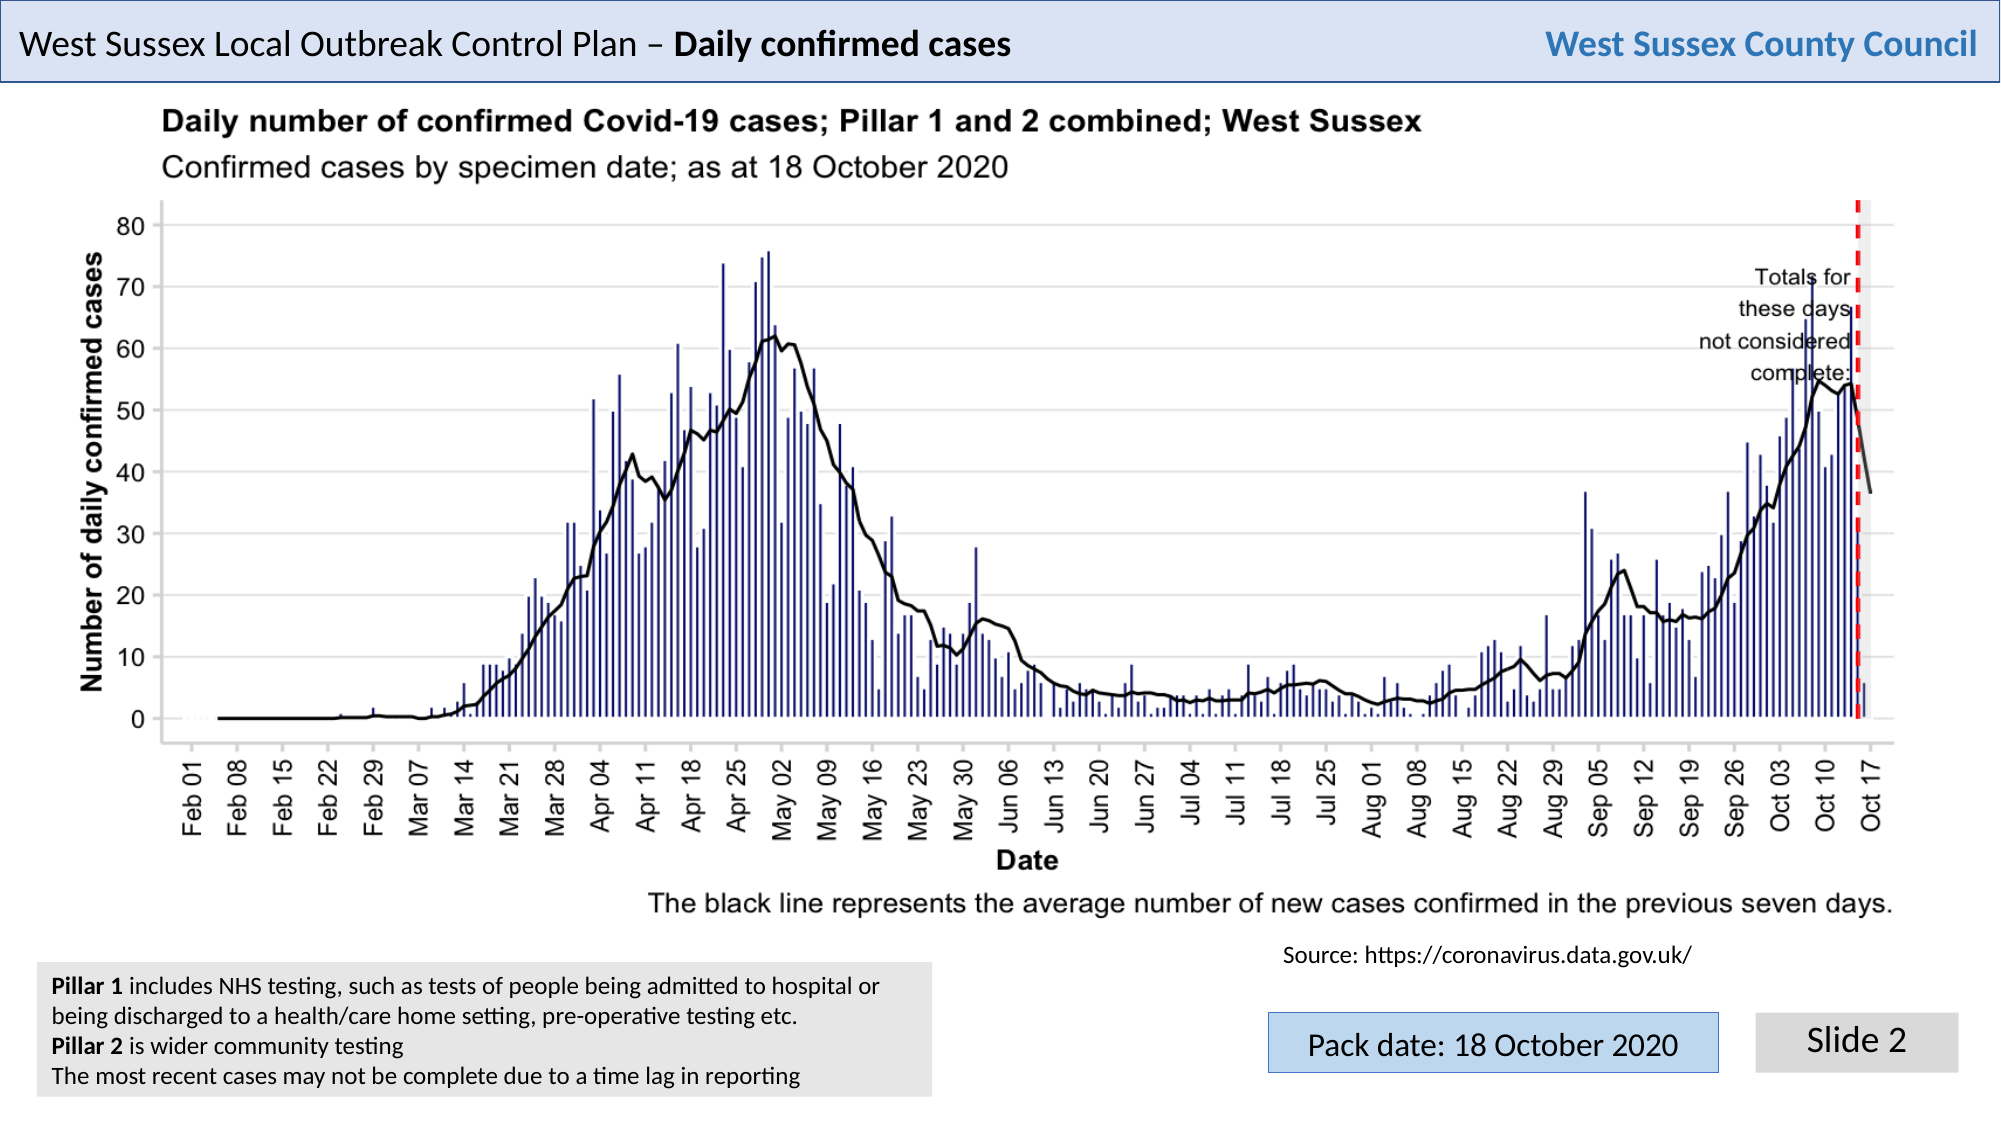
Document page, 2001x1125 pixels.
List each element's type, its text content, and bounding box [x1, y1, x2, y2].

list Source: https://coronavirus.data.gov.uk/ [1268, 935, 1912, 995]
picture [63, 91, 1912, 935]
list Slide 2 [1755, 1012, 1959, 1073]
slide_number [1268, 1012, 1719, 1073]
